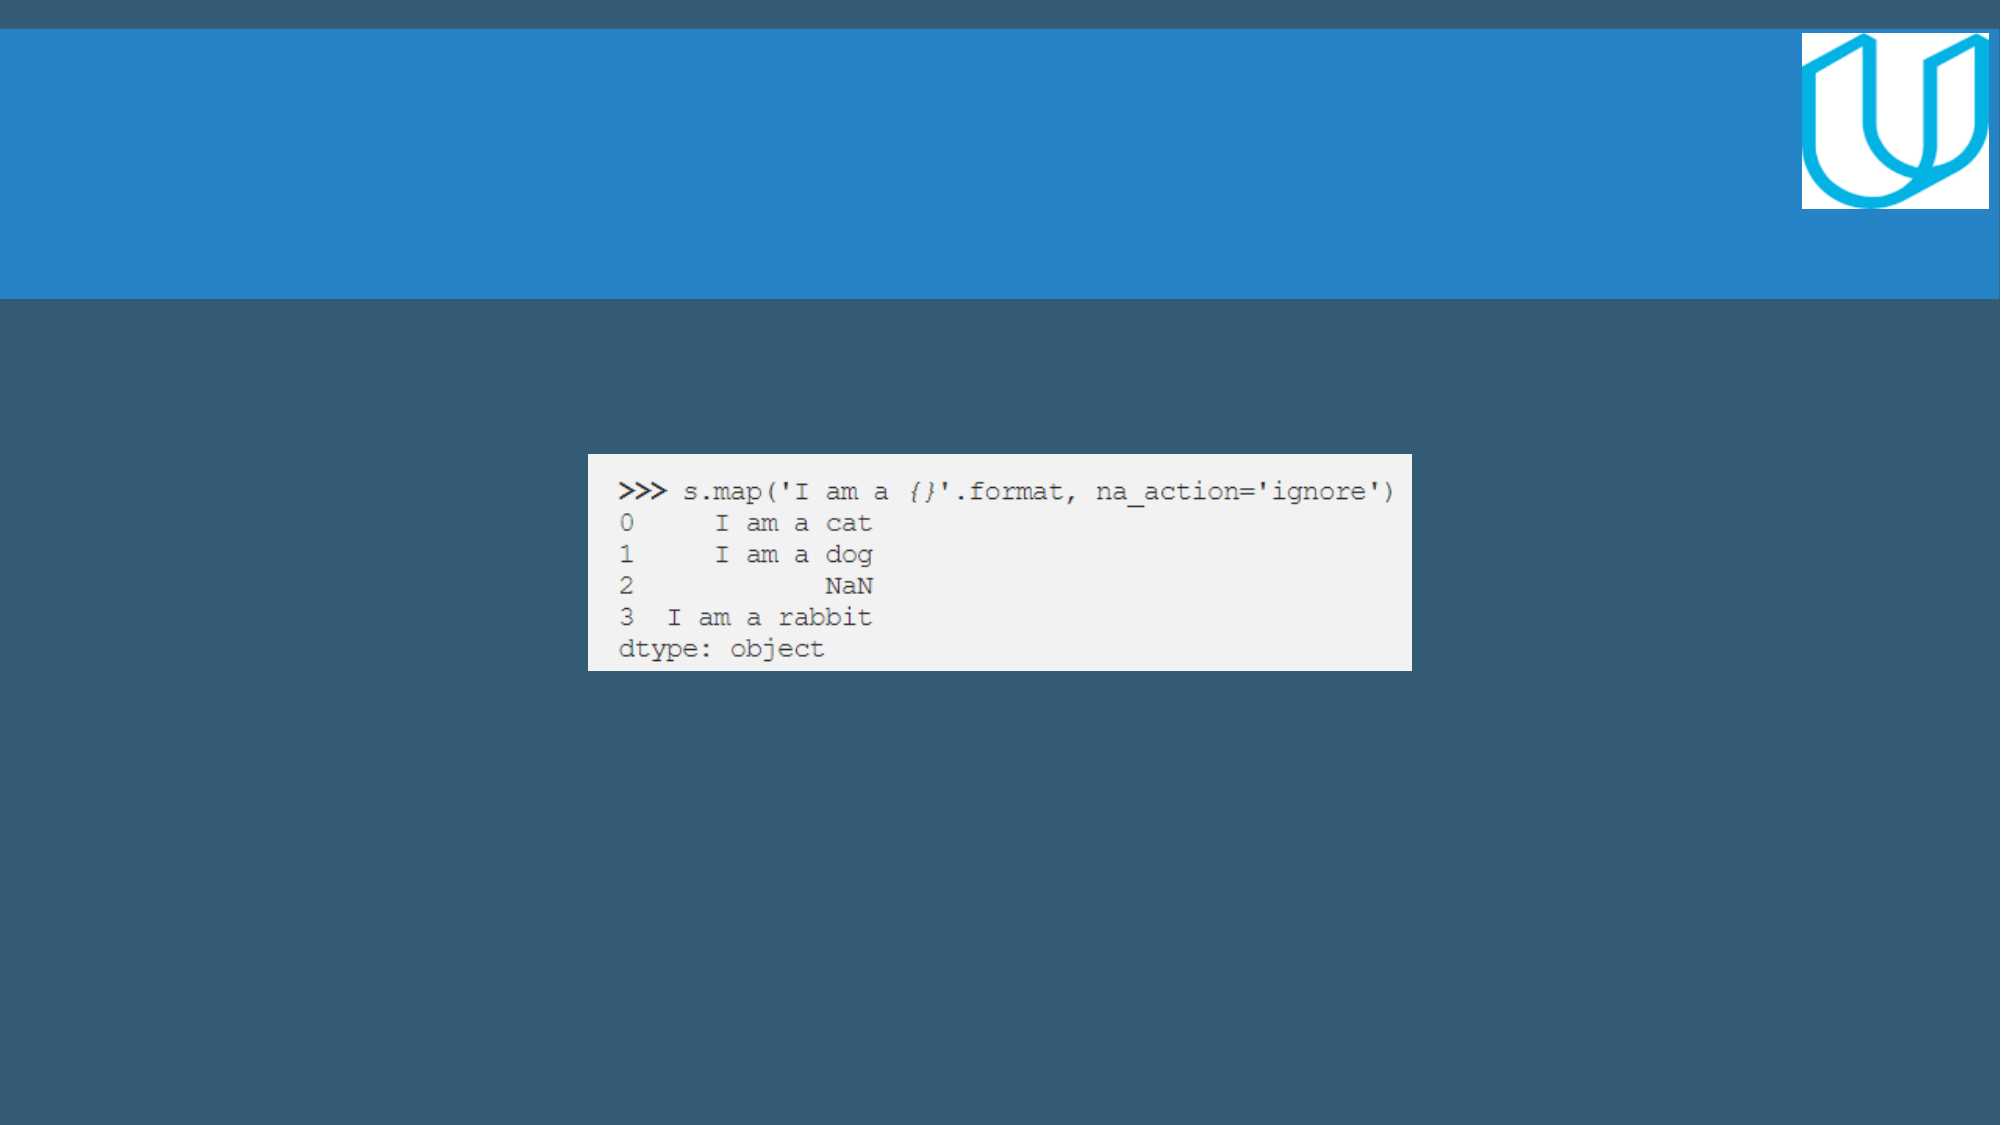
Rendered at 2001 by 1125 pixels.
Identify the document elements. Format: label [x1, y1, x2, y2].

picture [1802, 33, 1989, 167]
picture [1802, 149, 1866, 209]
picture [1933, 47, 1974, 167]
picture [587, 454, 1412, 671]
picture [1876, 124, 1989, 209]
picture [1816, 47, 1912, 197]
